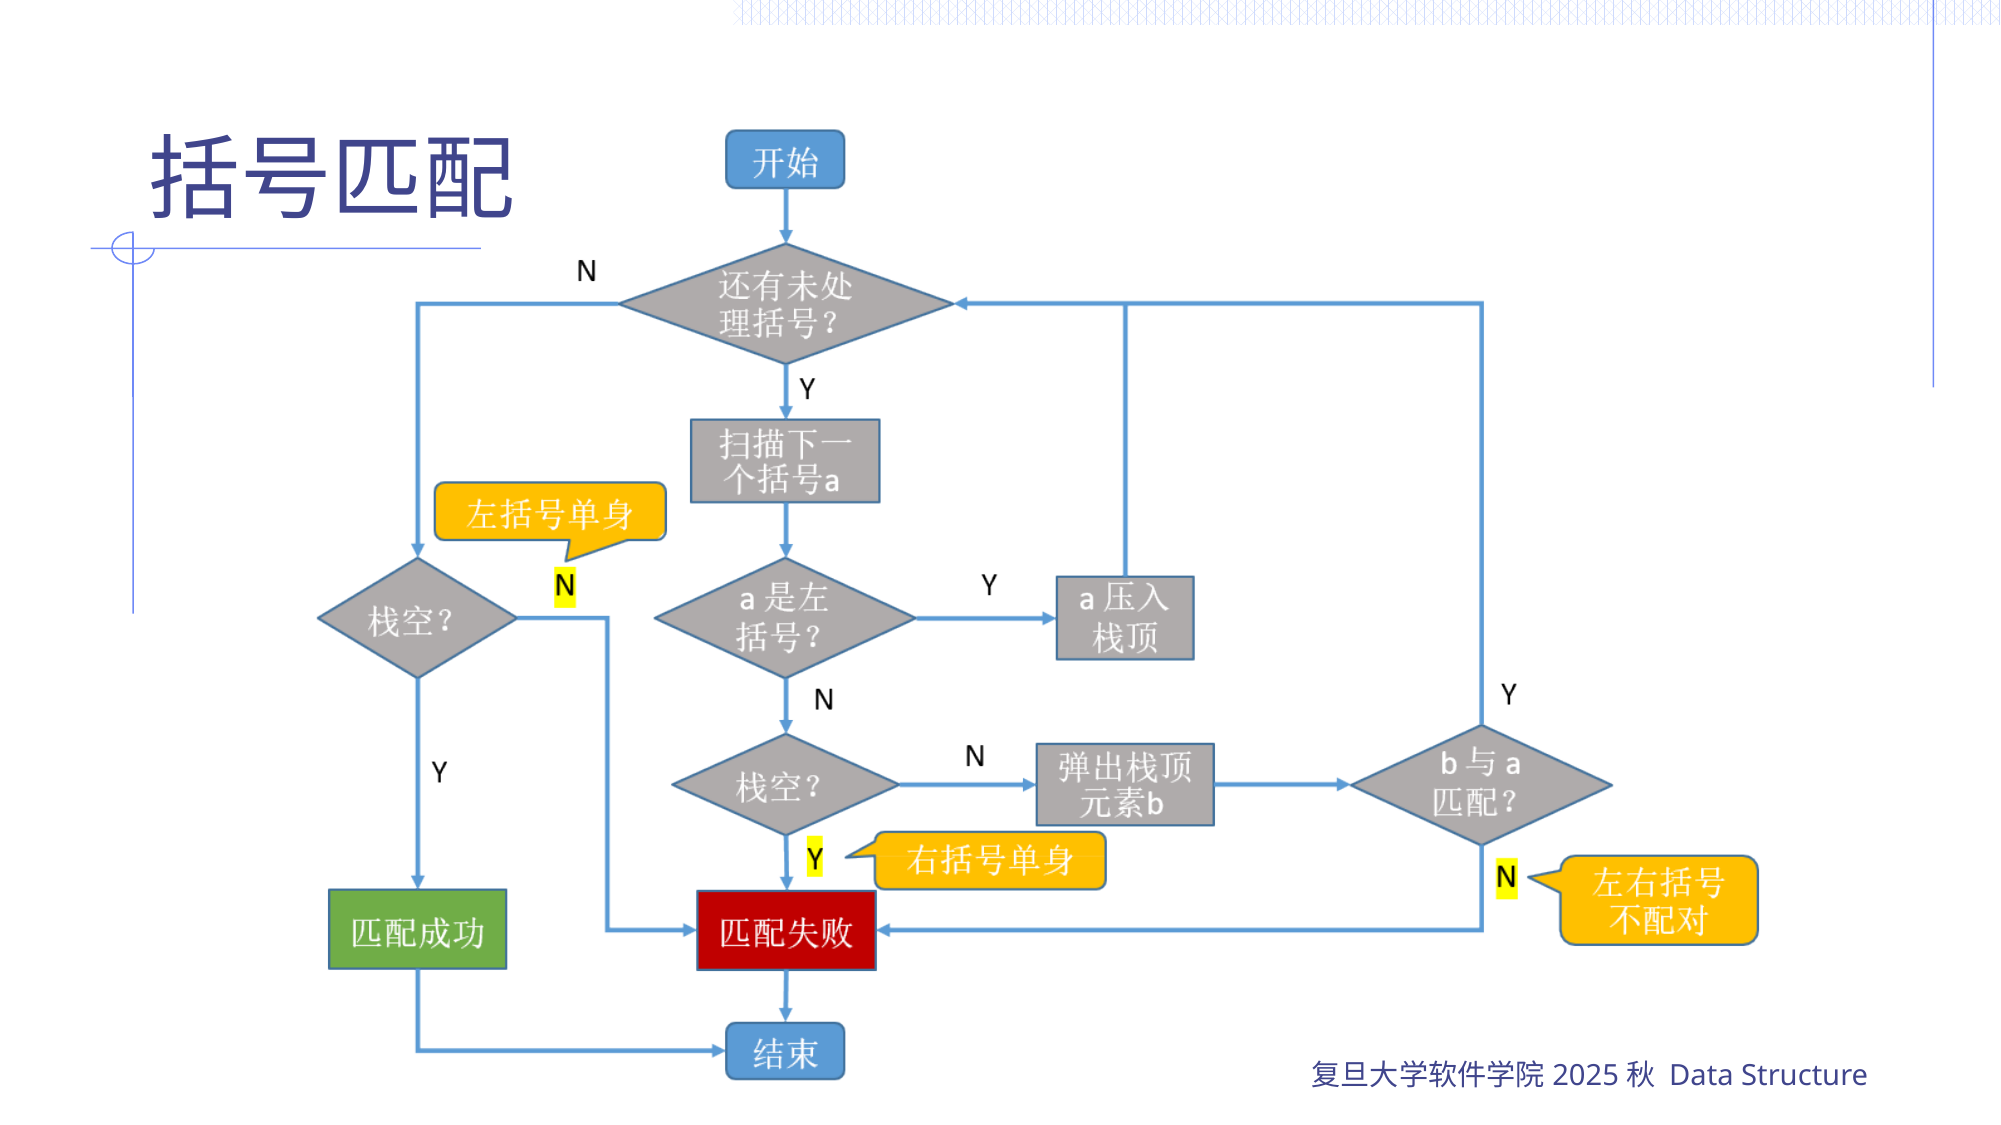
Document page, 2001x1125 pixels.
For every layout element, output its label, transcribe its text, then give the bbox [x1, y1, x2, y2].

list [240, 113, 1826, 1093]
title 括号匹配 [133, 50, 1834, 238]
